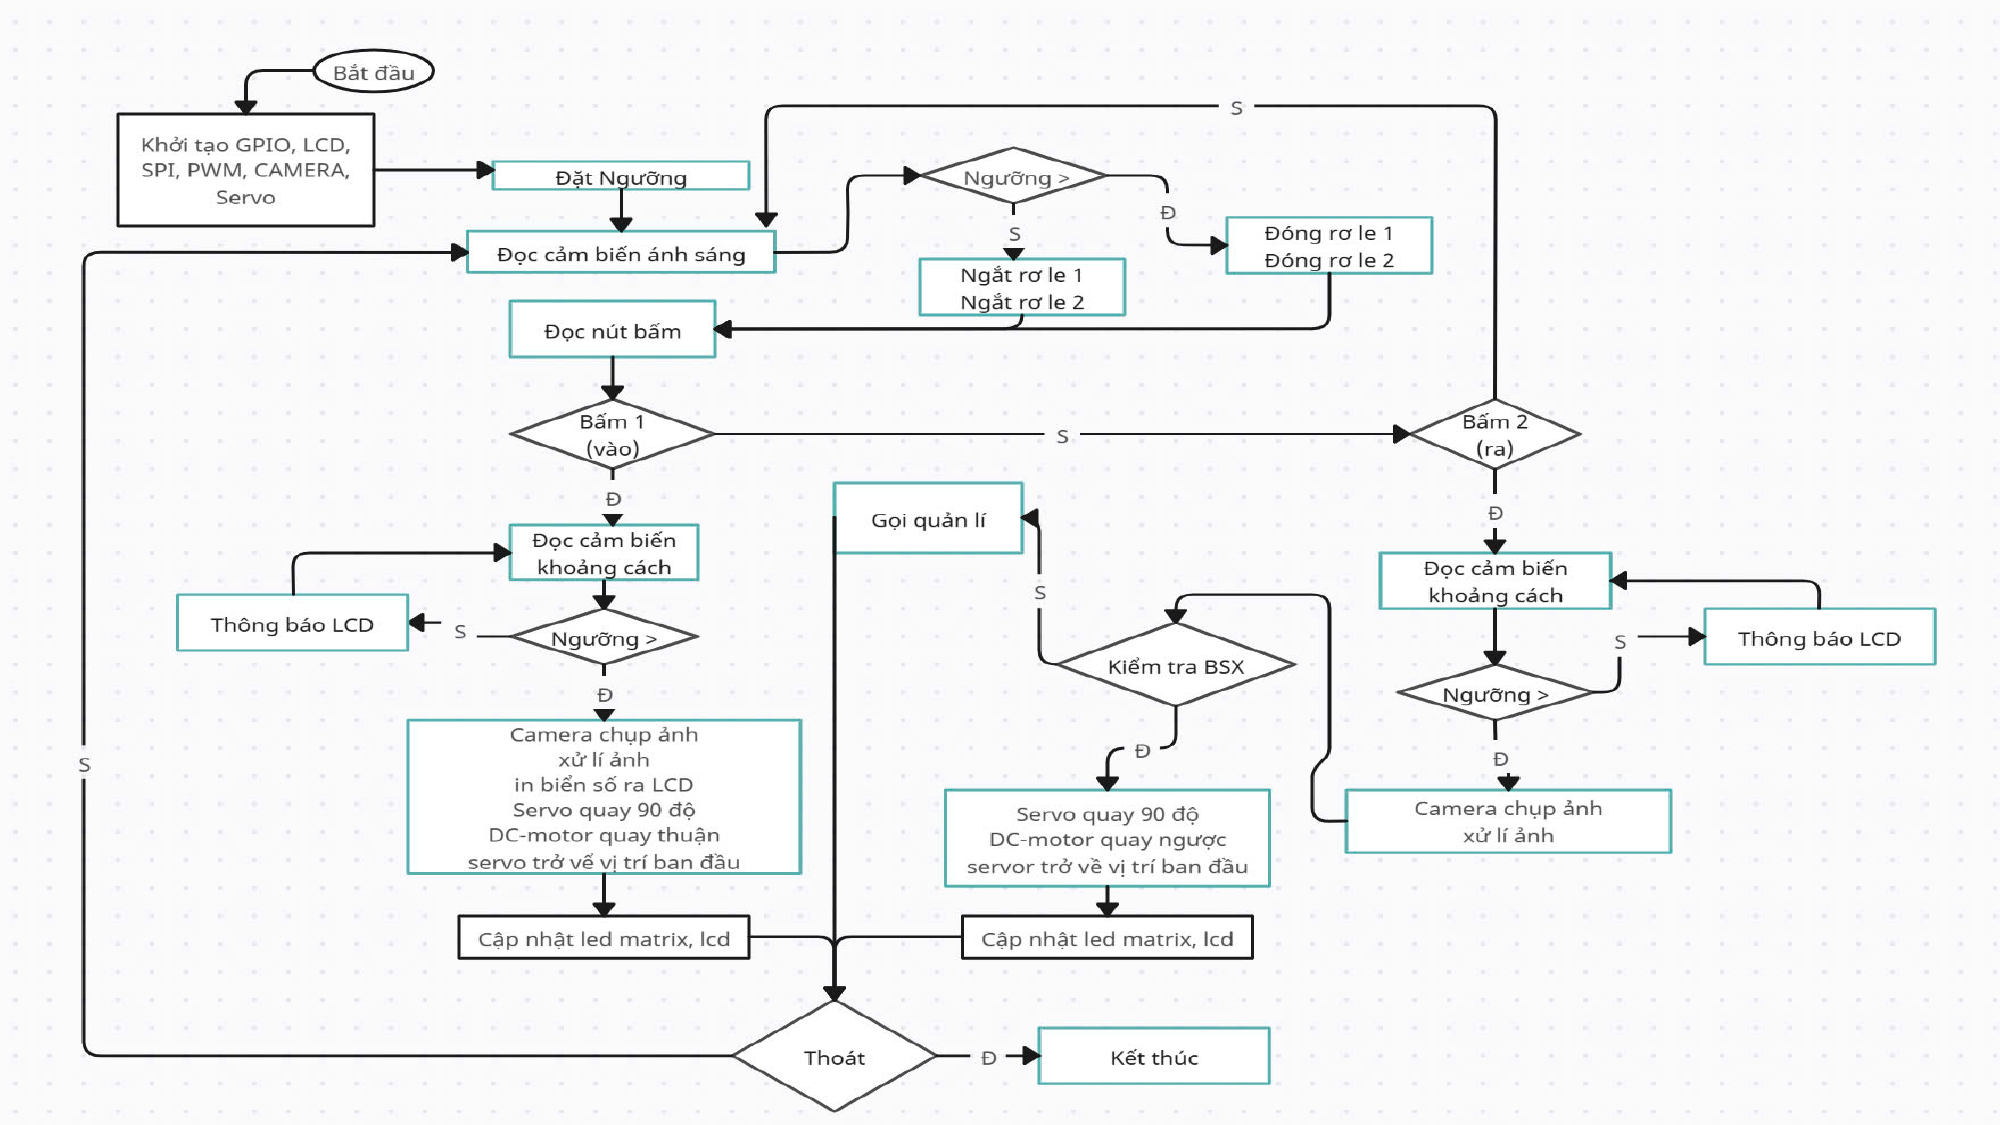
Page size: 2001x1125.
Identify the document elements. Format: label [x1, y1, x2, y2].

list [0, 0, 2000, 1125]
